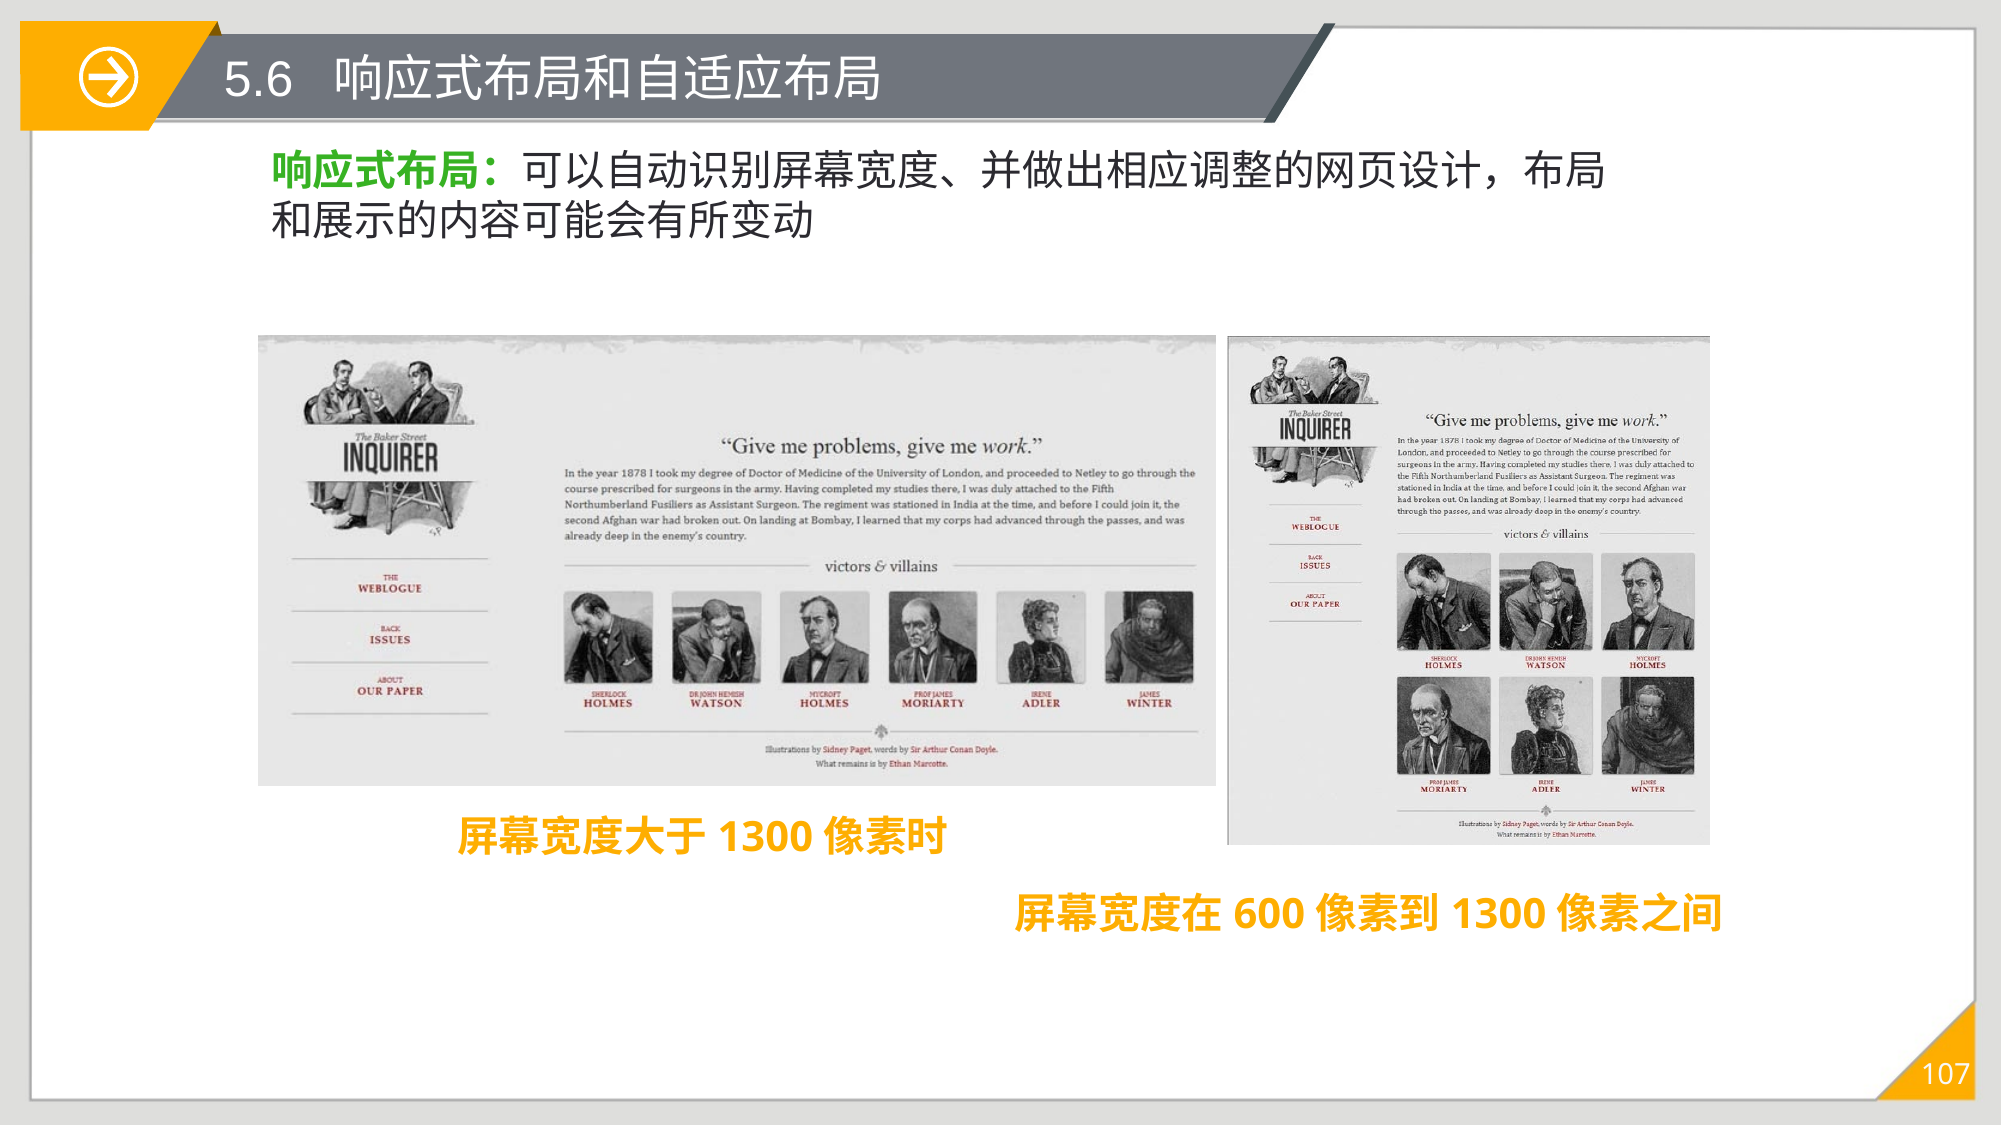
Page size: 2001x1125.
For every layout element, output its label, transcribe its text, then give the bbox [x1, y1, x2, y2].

text_box 屏幕宽度在600像素到1300像素之间 [1000, 879, 1739, 945]
title 5.6 响应式布局和自适应布局 [208, 38, 1586, 114]
picture [0, 0, 2001, 1125]
list 响应式布局：可以自动识别屏幕宽度、并做出相应调整的网页设计，布局和展示的内容可能会有所变动 [256, 136, 1650, 273]
text_box 屏幕宽度大于1300像素时 [442, 802, 964, 867]
